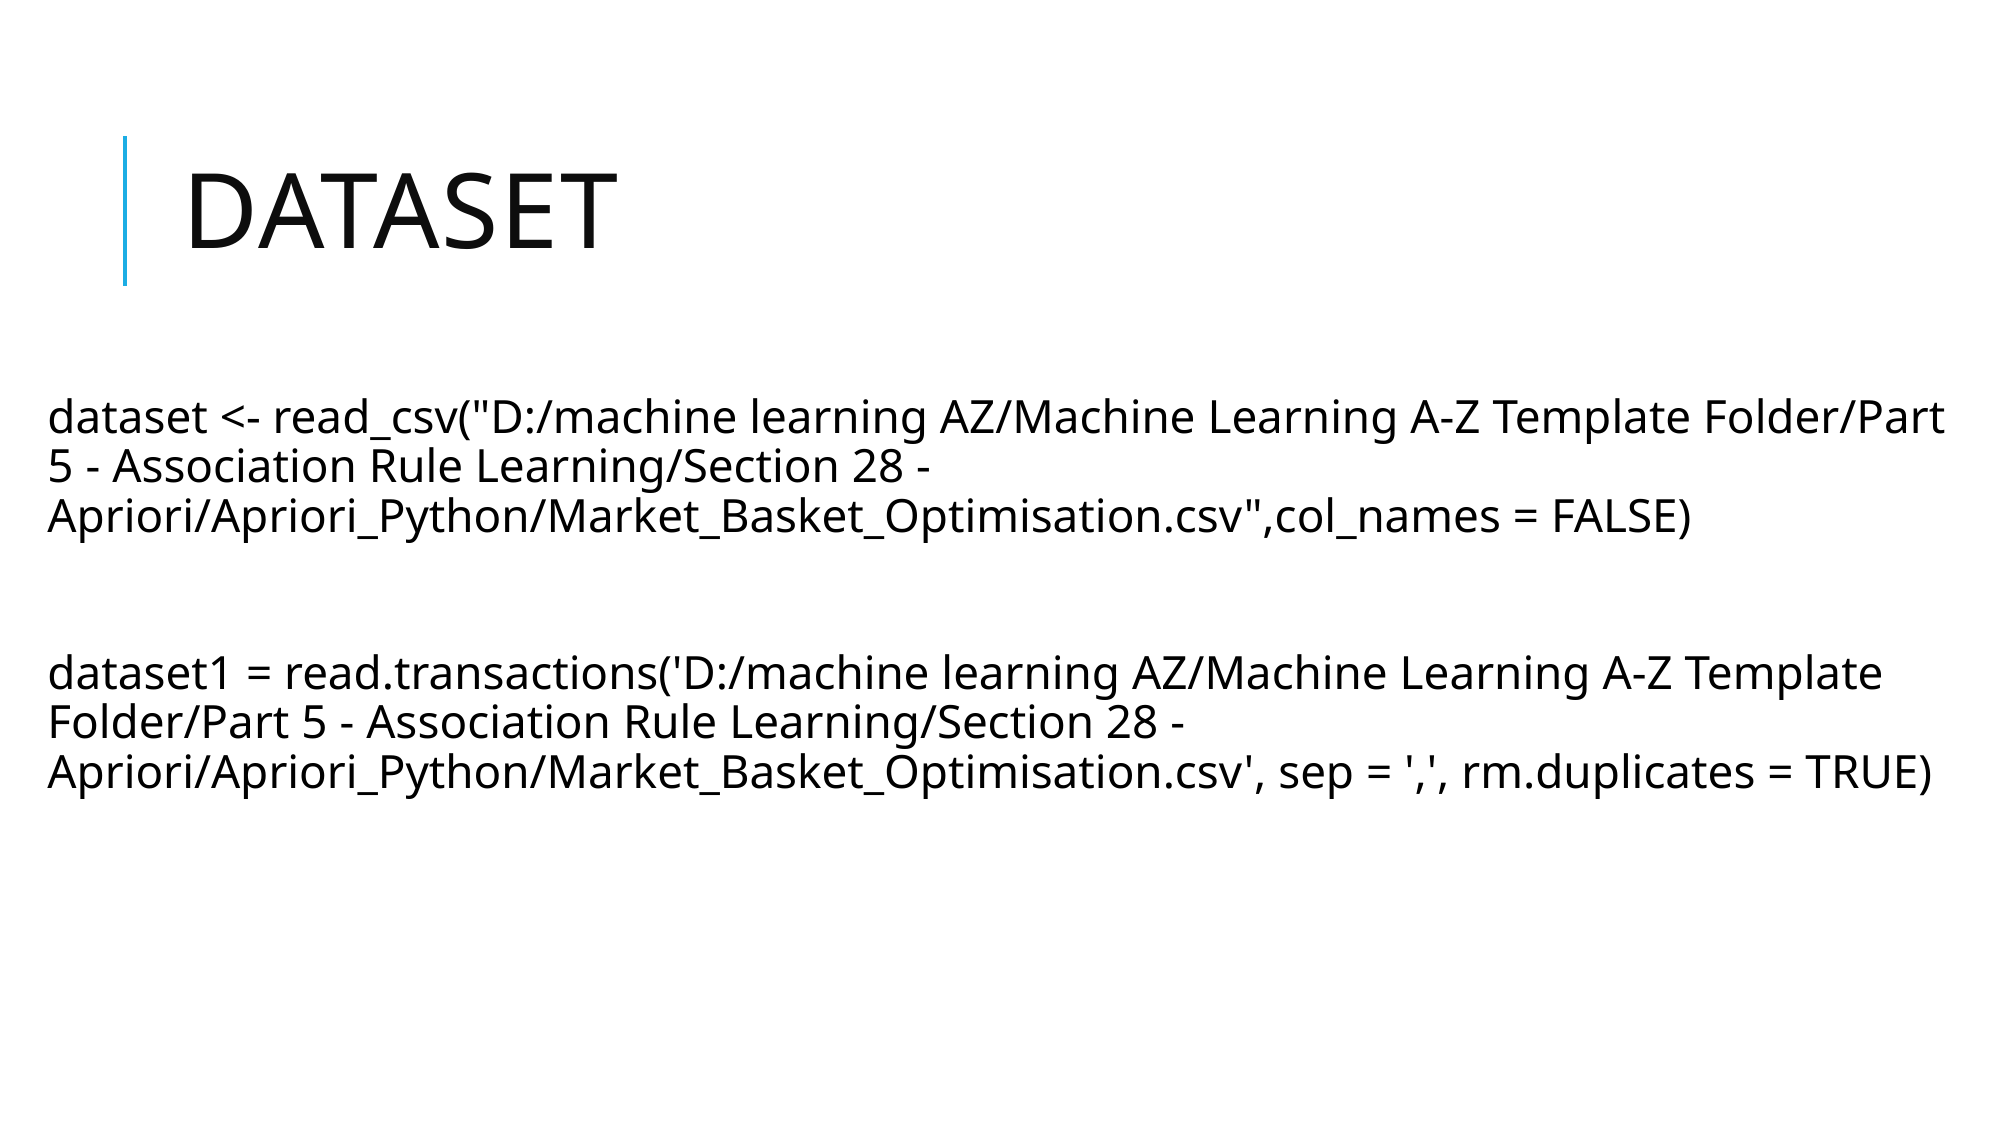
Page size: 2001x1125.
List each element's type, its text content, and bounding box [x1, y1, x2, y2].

title dataset [168, 96, 1763, 342]
list dataset <- read_csv("D:/machine learning AZ/Machine Learning A-Z Template Folder/Part 5 - Association Rule Learning/Section 28 - Apriori/Apriori_Python/Market_Basket_Optimisation.csv",col_names = FALSE) dataset1 = read.transactions('D:/machine learning AZ/Machine Learning A-Z Template Folder/Part 5 - Association Rule Learning/Section 28 - Apriori/Apriori_Python/Market_Basket_Optimisation.csv', sep = ',', rm.duplicates = TRUE) [24, 386, 1975, 1047]
